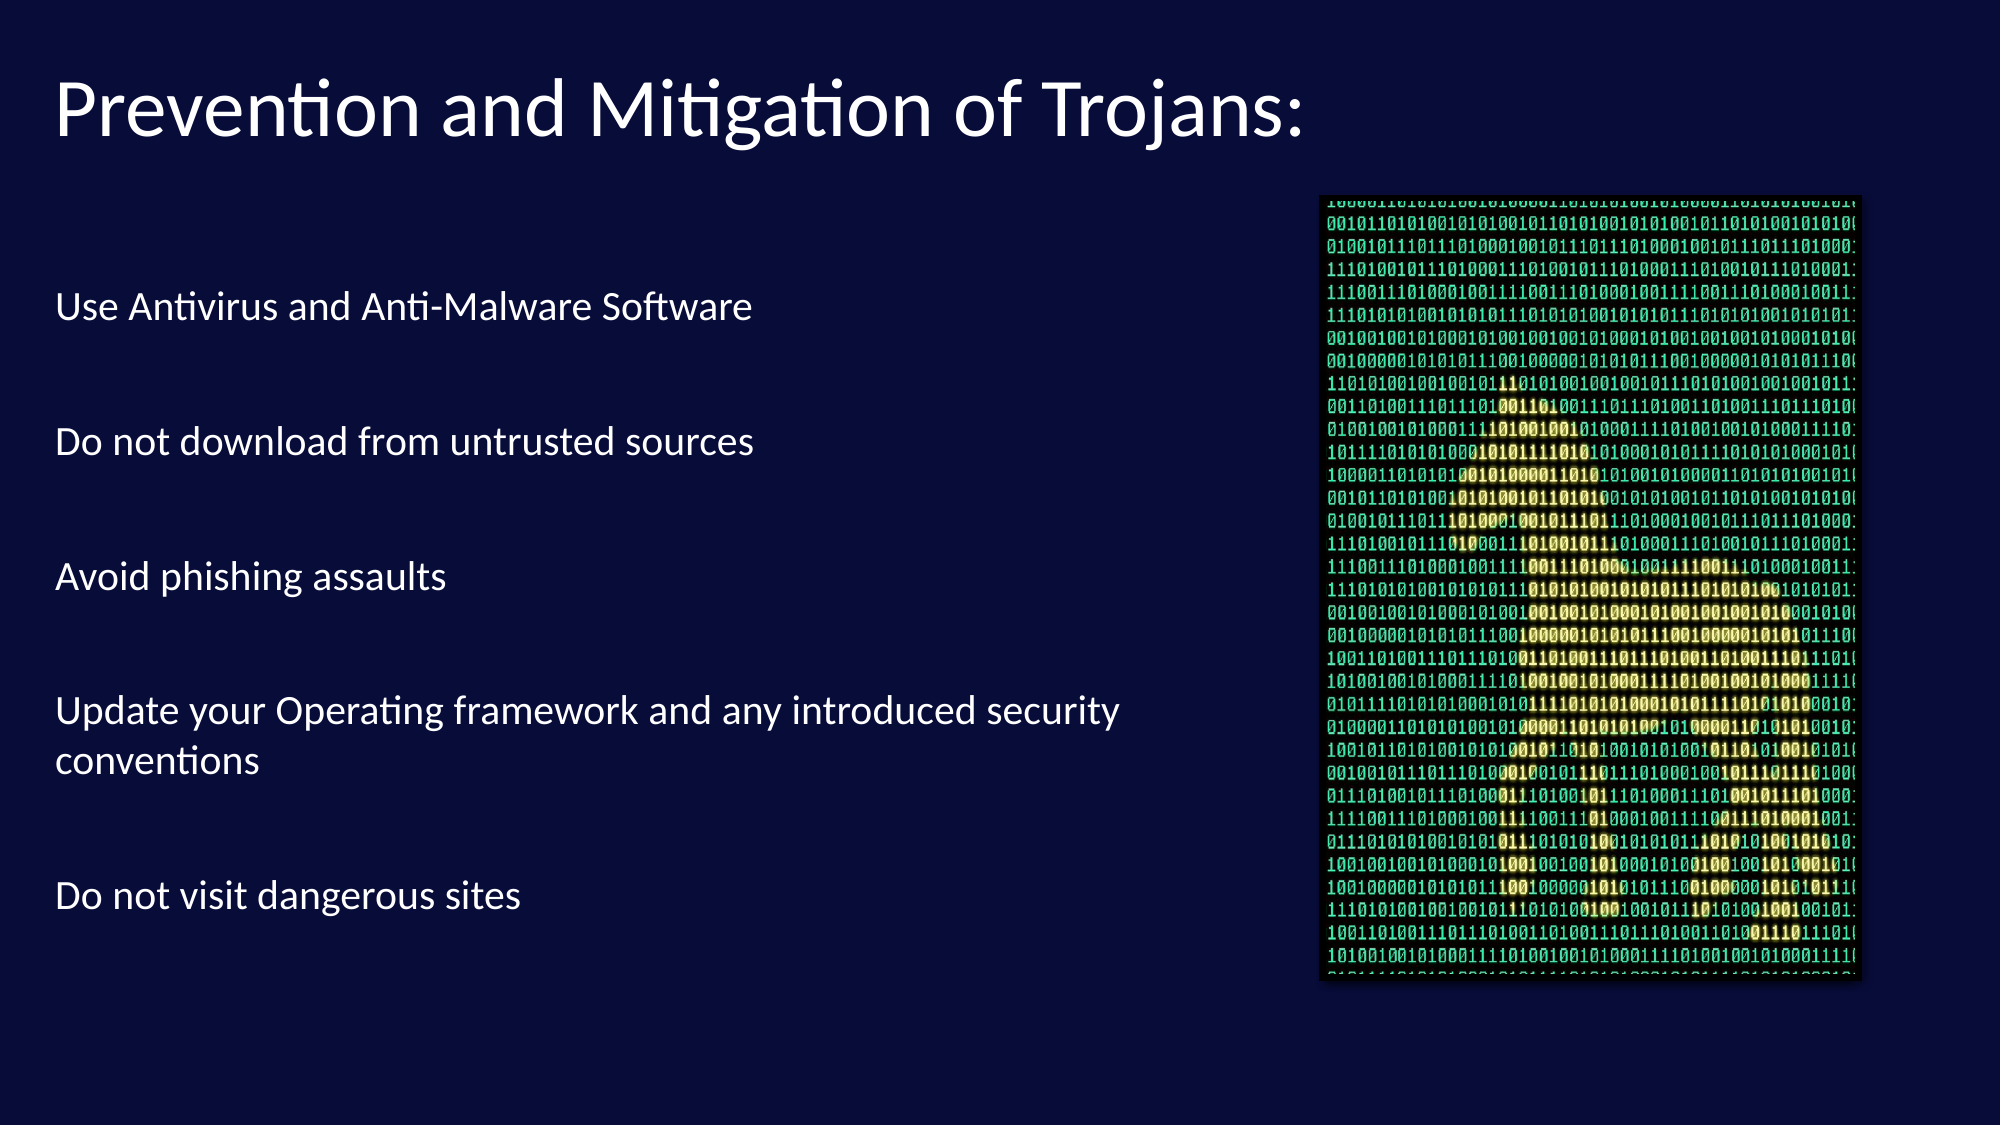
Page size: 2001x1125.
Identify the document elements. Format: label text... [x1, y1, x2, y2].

text_box Update your Operating framework and any introduced security conventions [40, 675, 1313, 791]
text_box Avoid phishing assaults [40, 540, 1041, 606]
text_box Do not download from untrusted sources [40, 406, 1041, 471]
text_box Do not visit dangerous sites [40, 860, 1041, 926]
text_box Use Antivirus and Anti-Malware Software [40, 271, 1317, 336]
text_box Prevention and Mitigation of Trojans: [40, 46, 1515, 161]
text_box [40, 161, 1553, 271]
picture [1325, 201, 1856, 975]
